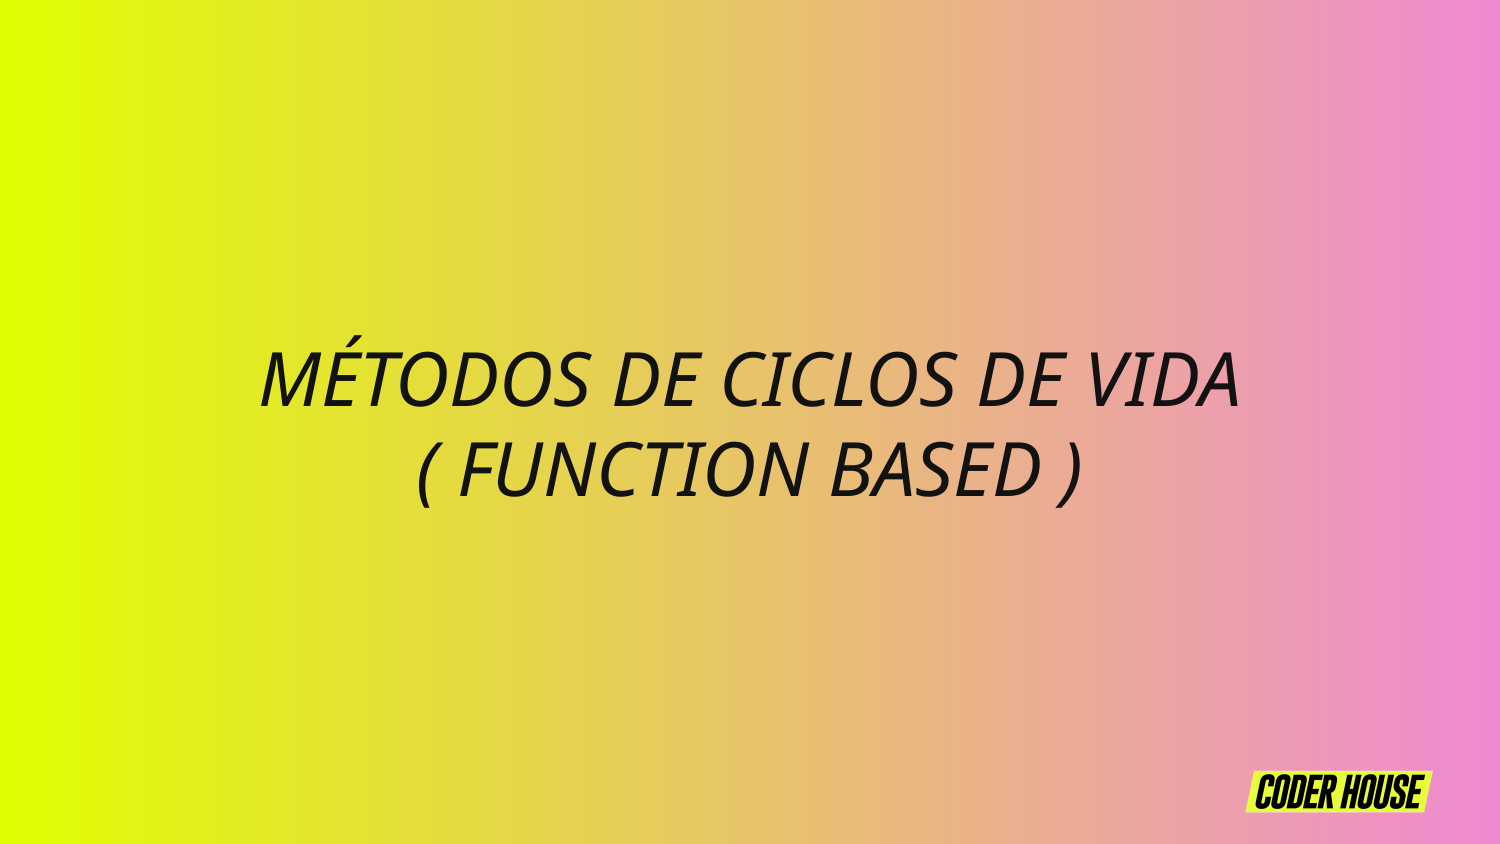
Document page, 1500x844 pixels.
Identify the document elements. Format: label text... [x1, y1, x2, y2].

text_box MÉTODOS DE CICLOS DE VIDA ( FUNCTION BASED ) [229, 340, 1271, 503]
picture [1241, 764, 1437, 819]
